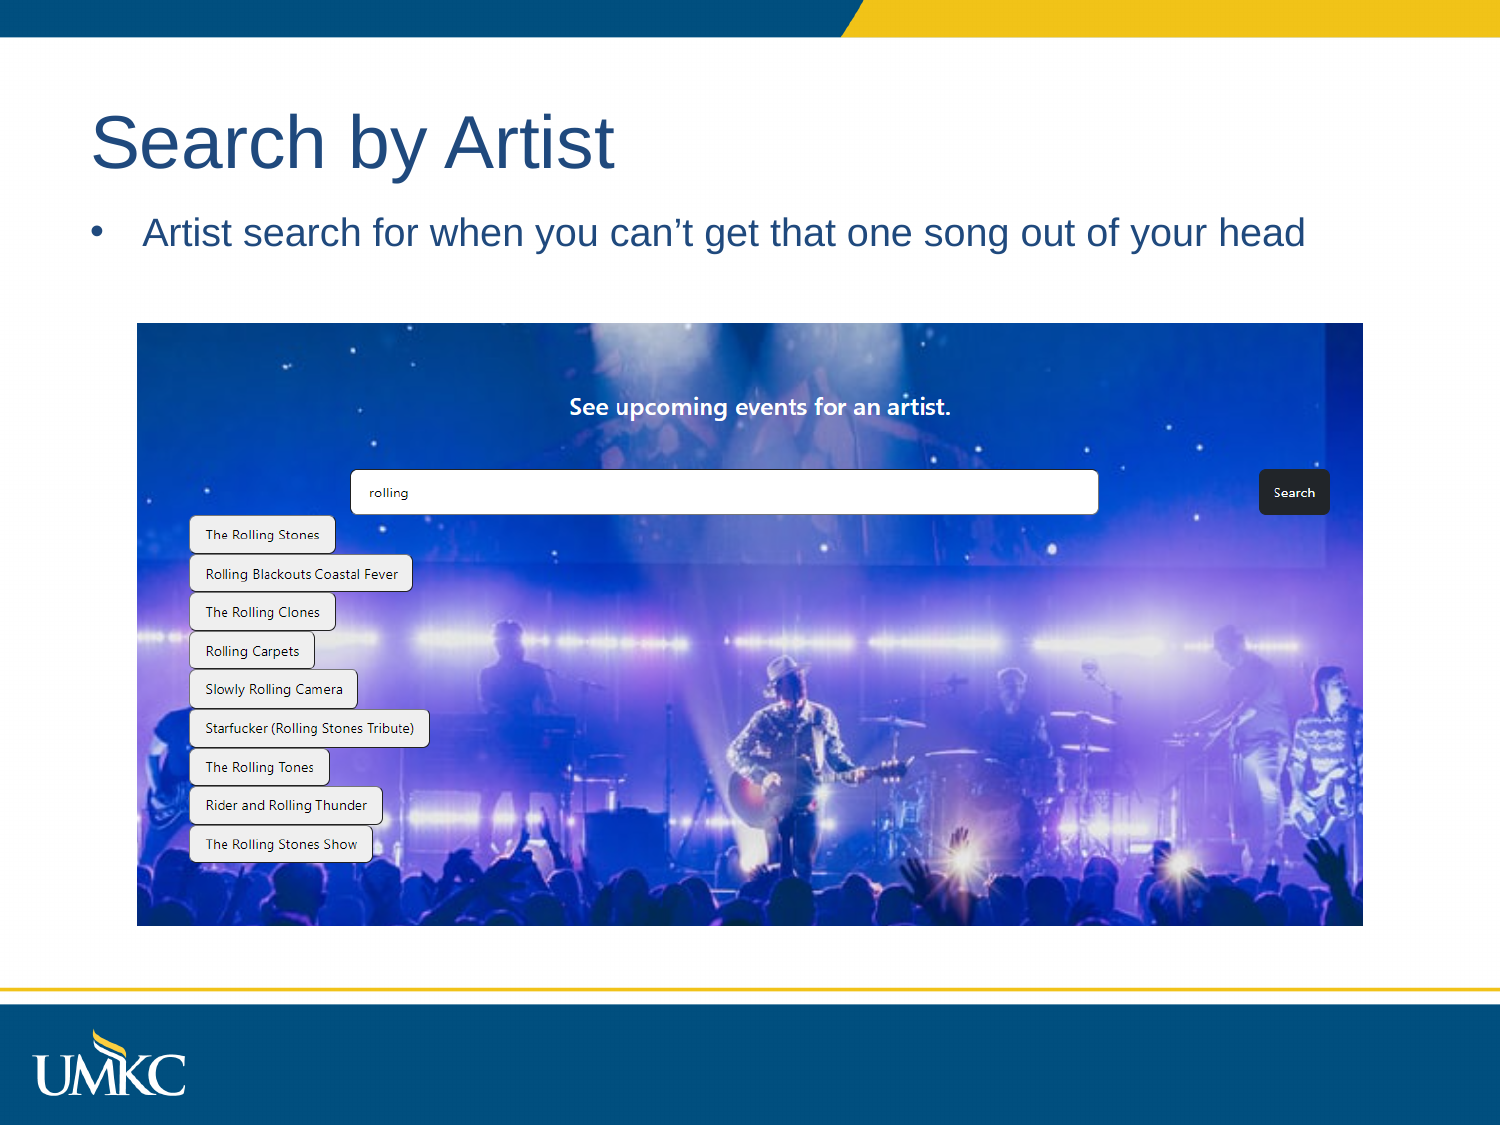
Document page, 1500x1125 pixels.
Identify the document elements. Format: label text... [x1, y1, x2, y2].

title Search by Artist [75, 45, 1425, 199]
list Artist search for when you can’t get that one song out of your head [75, 199, 1425, 291]
picture [0, 0, 1500, 1125]
